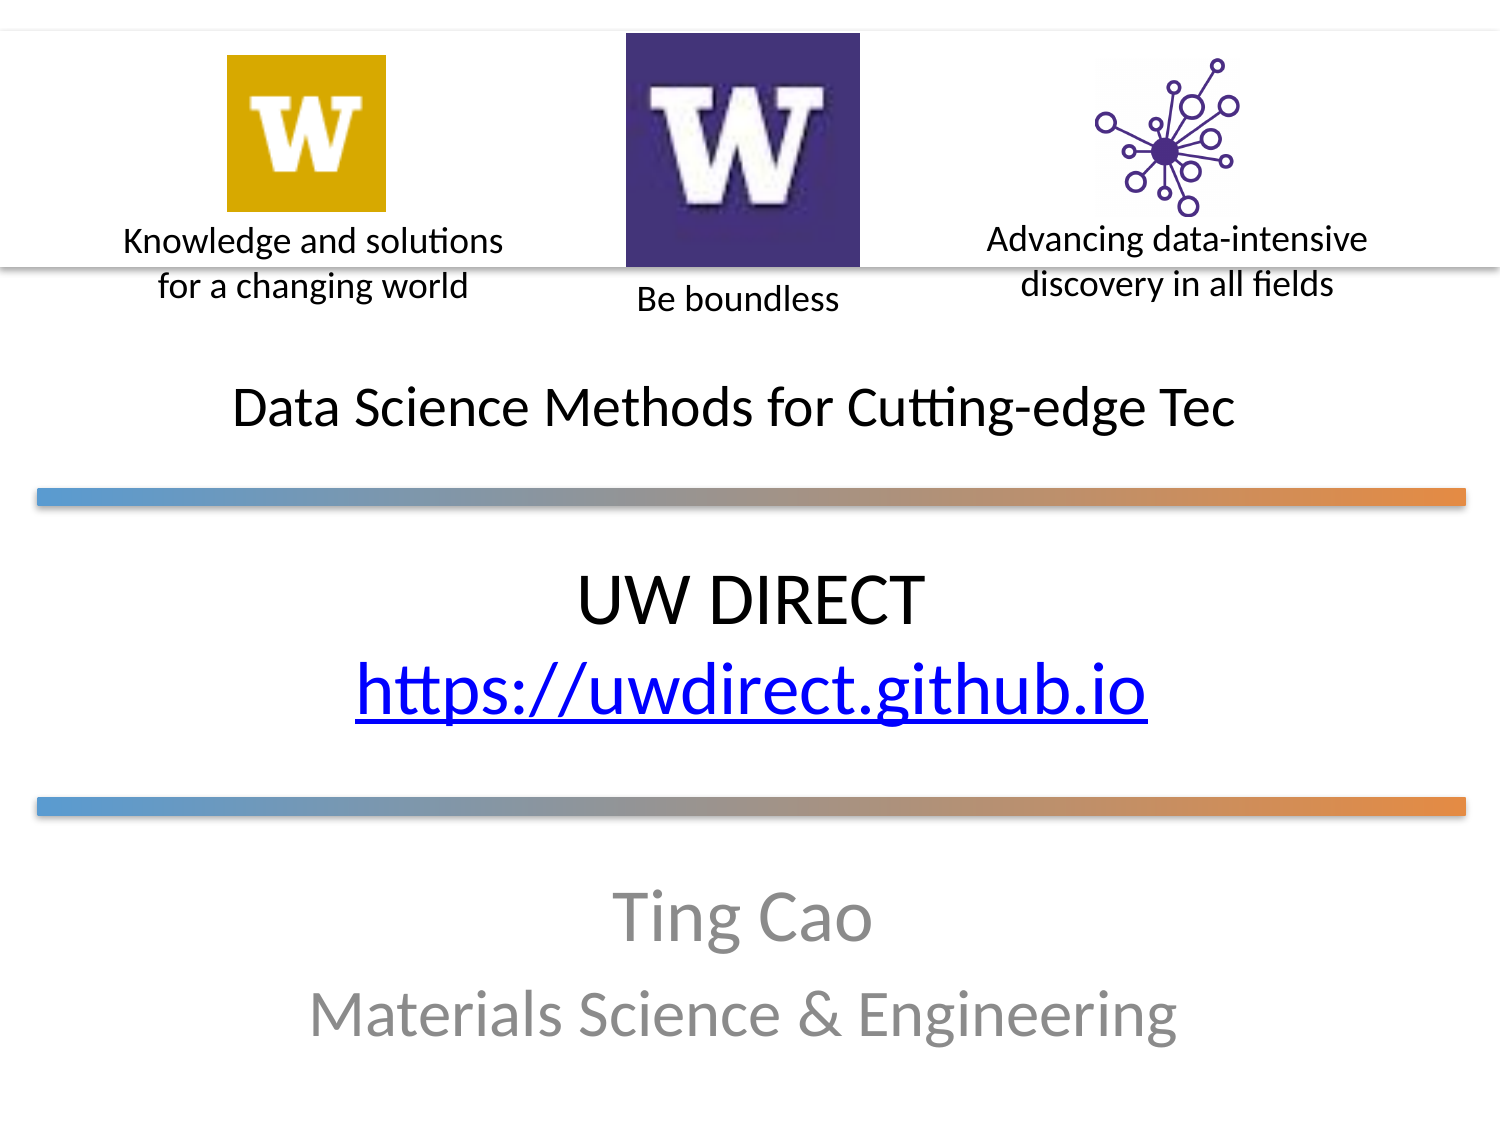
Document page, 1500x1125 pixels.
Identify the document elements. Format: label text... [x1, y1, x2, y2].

text_box [0, 31, 628, 267]
text_box Be boundless [556, 266, 921, 326]
text_box Knowledge and solutions for a changing world [97, 208, 530, 314]
picture [1095, 58, 1240, 218]
picture [626, 33, 860, 267]
title Data Science Methods for Cutting-edge Tec [97, 341, 1373, 461]
picture [227, 55, 387, 213]
subtitle Ting Cao Materials Science & Engineering [165, 858, 1322, 1066]
text_box Advancing data-intensive discovery in all fields [944, 206, 1411, 312]
text_box UW DIRECT https://uwdirect.github.io [37, 461, 1466, 818]
text_box [859, 31, 1500, 267]
